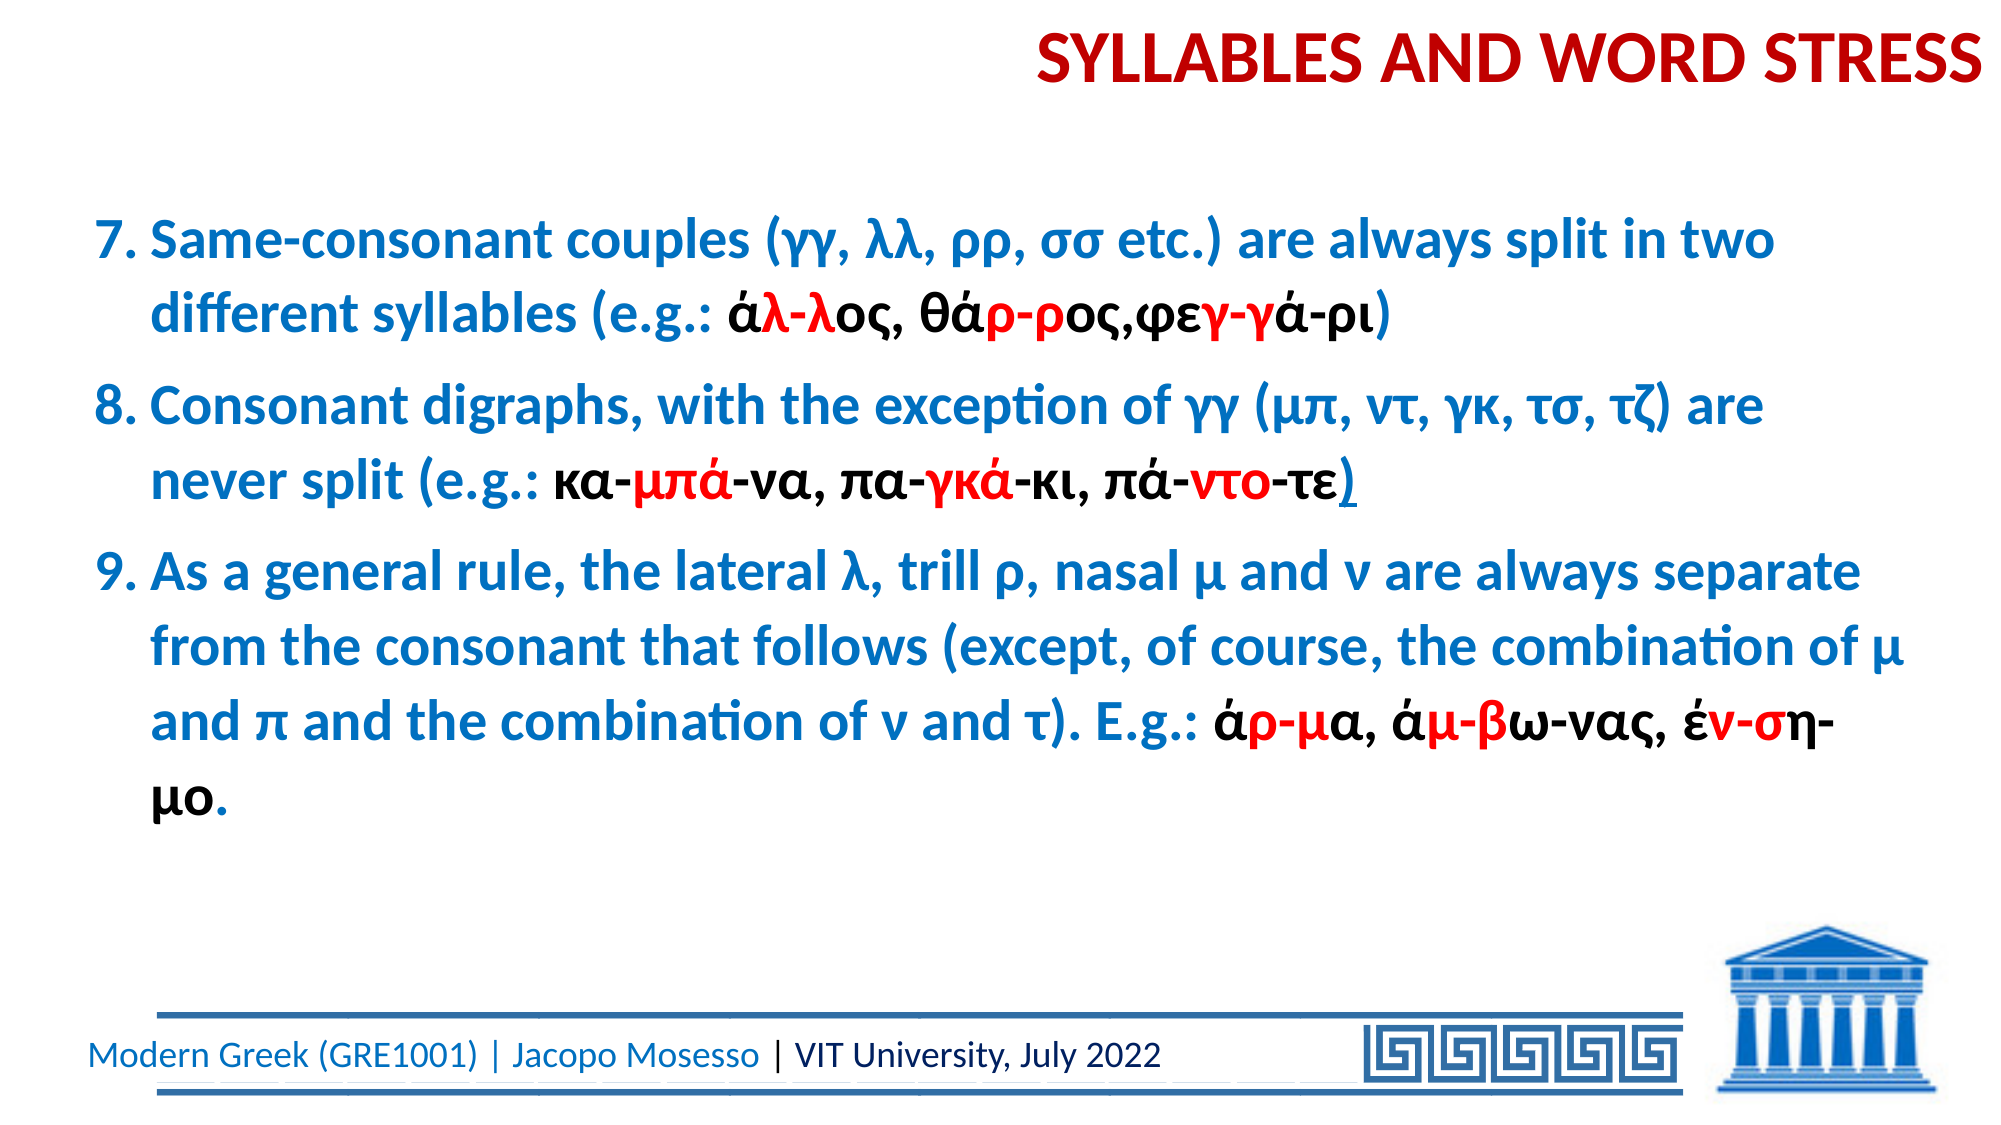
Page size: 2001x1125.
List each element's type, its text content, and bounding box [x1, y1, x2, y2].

text_box Modern Greek (GRE1001) | Jacopo Mosesso | VIT University, July 2022 [72, 1022, 156, 1083]
picture [1686, 862, 1969, 1125]
text_box SYLLABLES AND WORD STRESS [500, 0, 2000, 105]
text_box Same-consonant couples (γγ, λλ, ρρ, σσ etc.) are always split in two different syllables (e.g.: άλ-λος, θάρ-ρος,φεγ-γά-ρι) Consonant digraphs, with the exception of γγ (μπ, ντ, γκ, τσ, τζ) are never split (e.g.: κα-μπά-να, πα-γκά-κι, πά-ντο-τε) As a general rule, the lateral λ, trill ρ, nasal μ and ν are always separate from the consonant that follows (except, of course, the combination of μ and π and the combination of ν and τ). E.g.: άρ-μα, άμ-βω-νας, έν-ση-μο. [79, 187, 1921, 899]
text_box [156, 1010, 1684, 1096]
